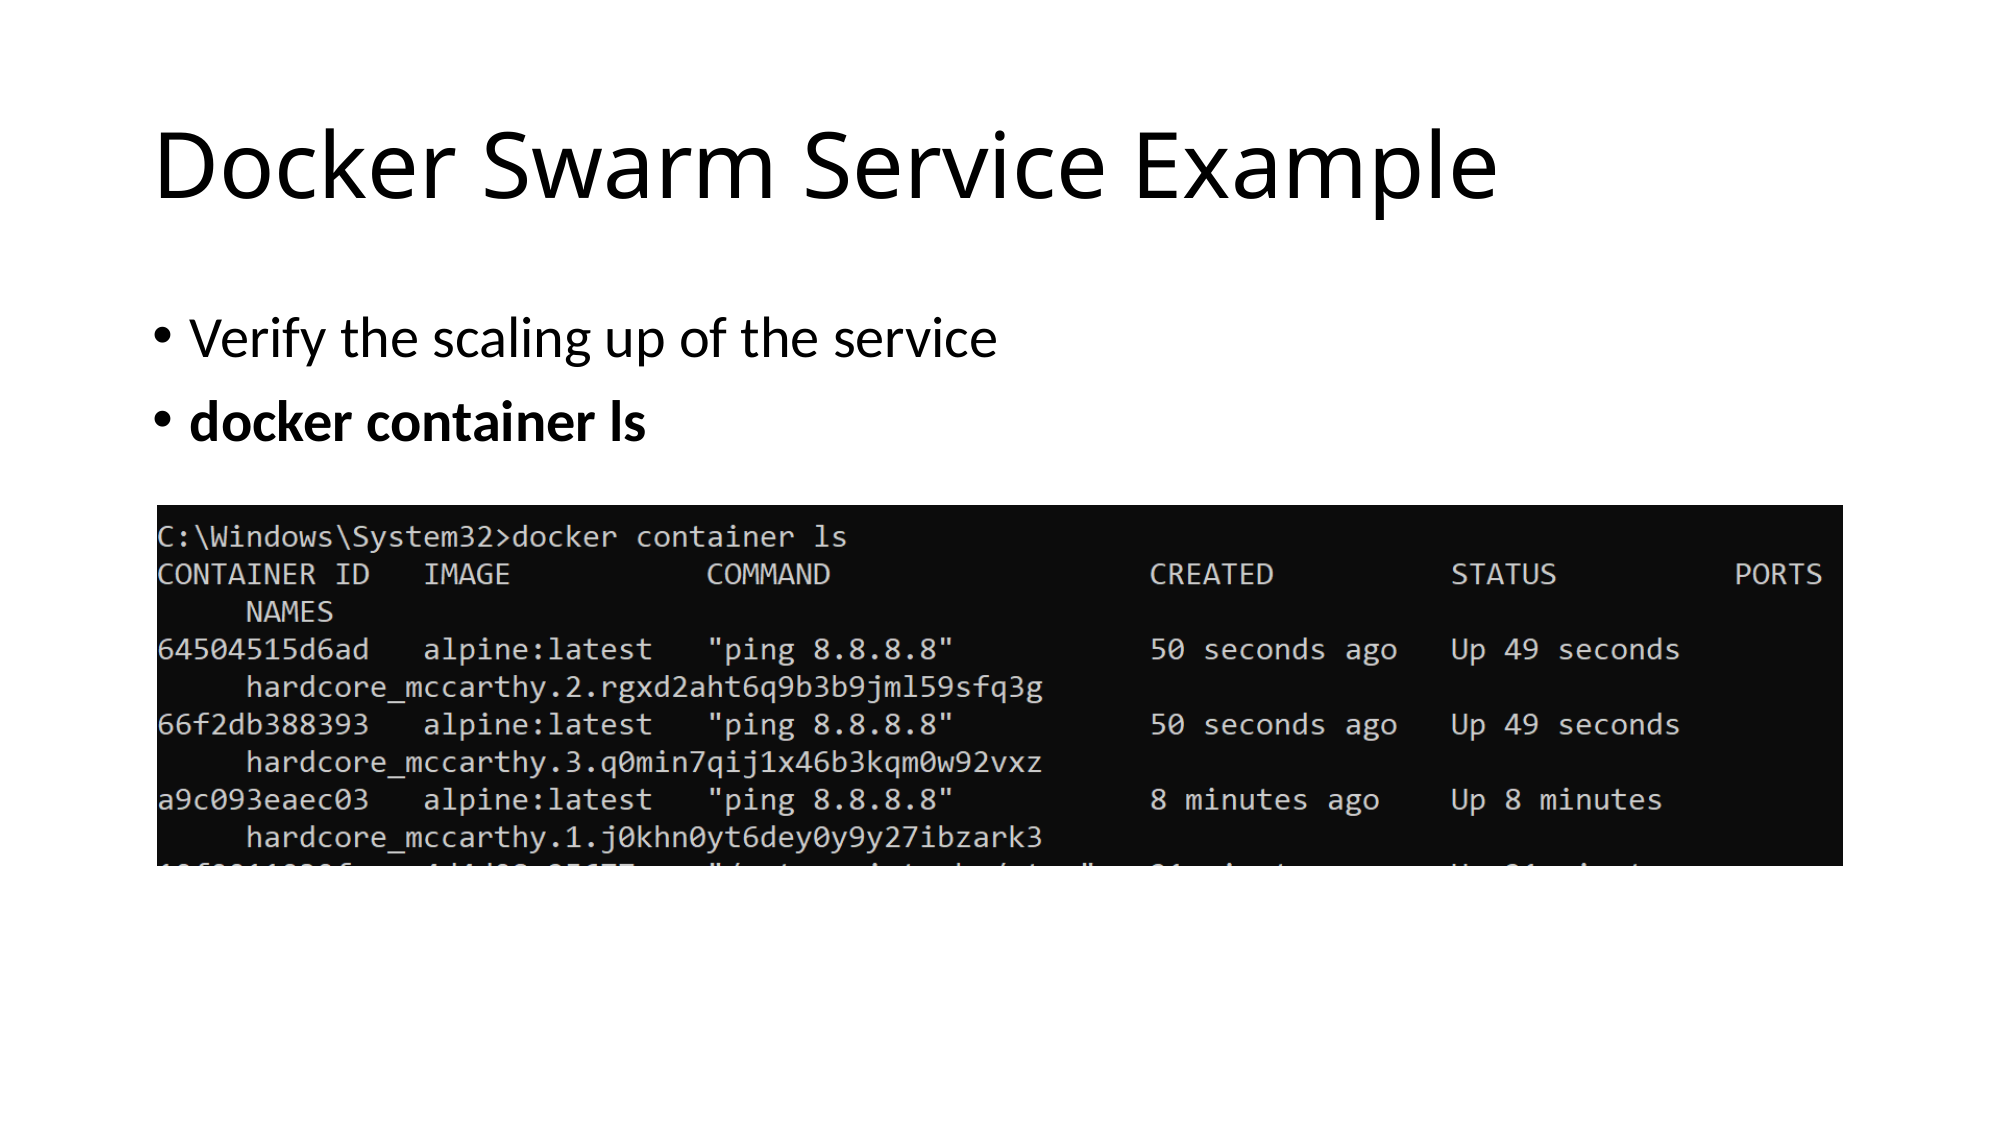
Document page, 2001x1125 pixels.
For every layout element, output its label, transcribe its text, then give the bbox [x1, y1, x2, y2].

title Docker Swarm Service Example [137, 59, 1863, 278]
picture [157, 505, 1843, 866]
list Verify the scaling up of the service docker container ls [137, 299, 1863, 1014]
